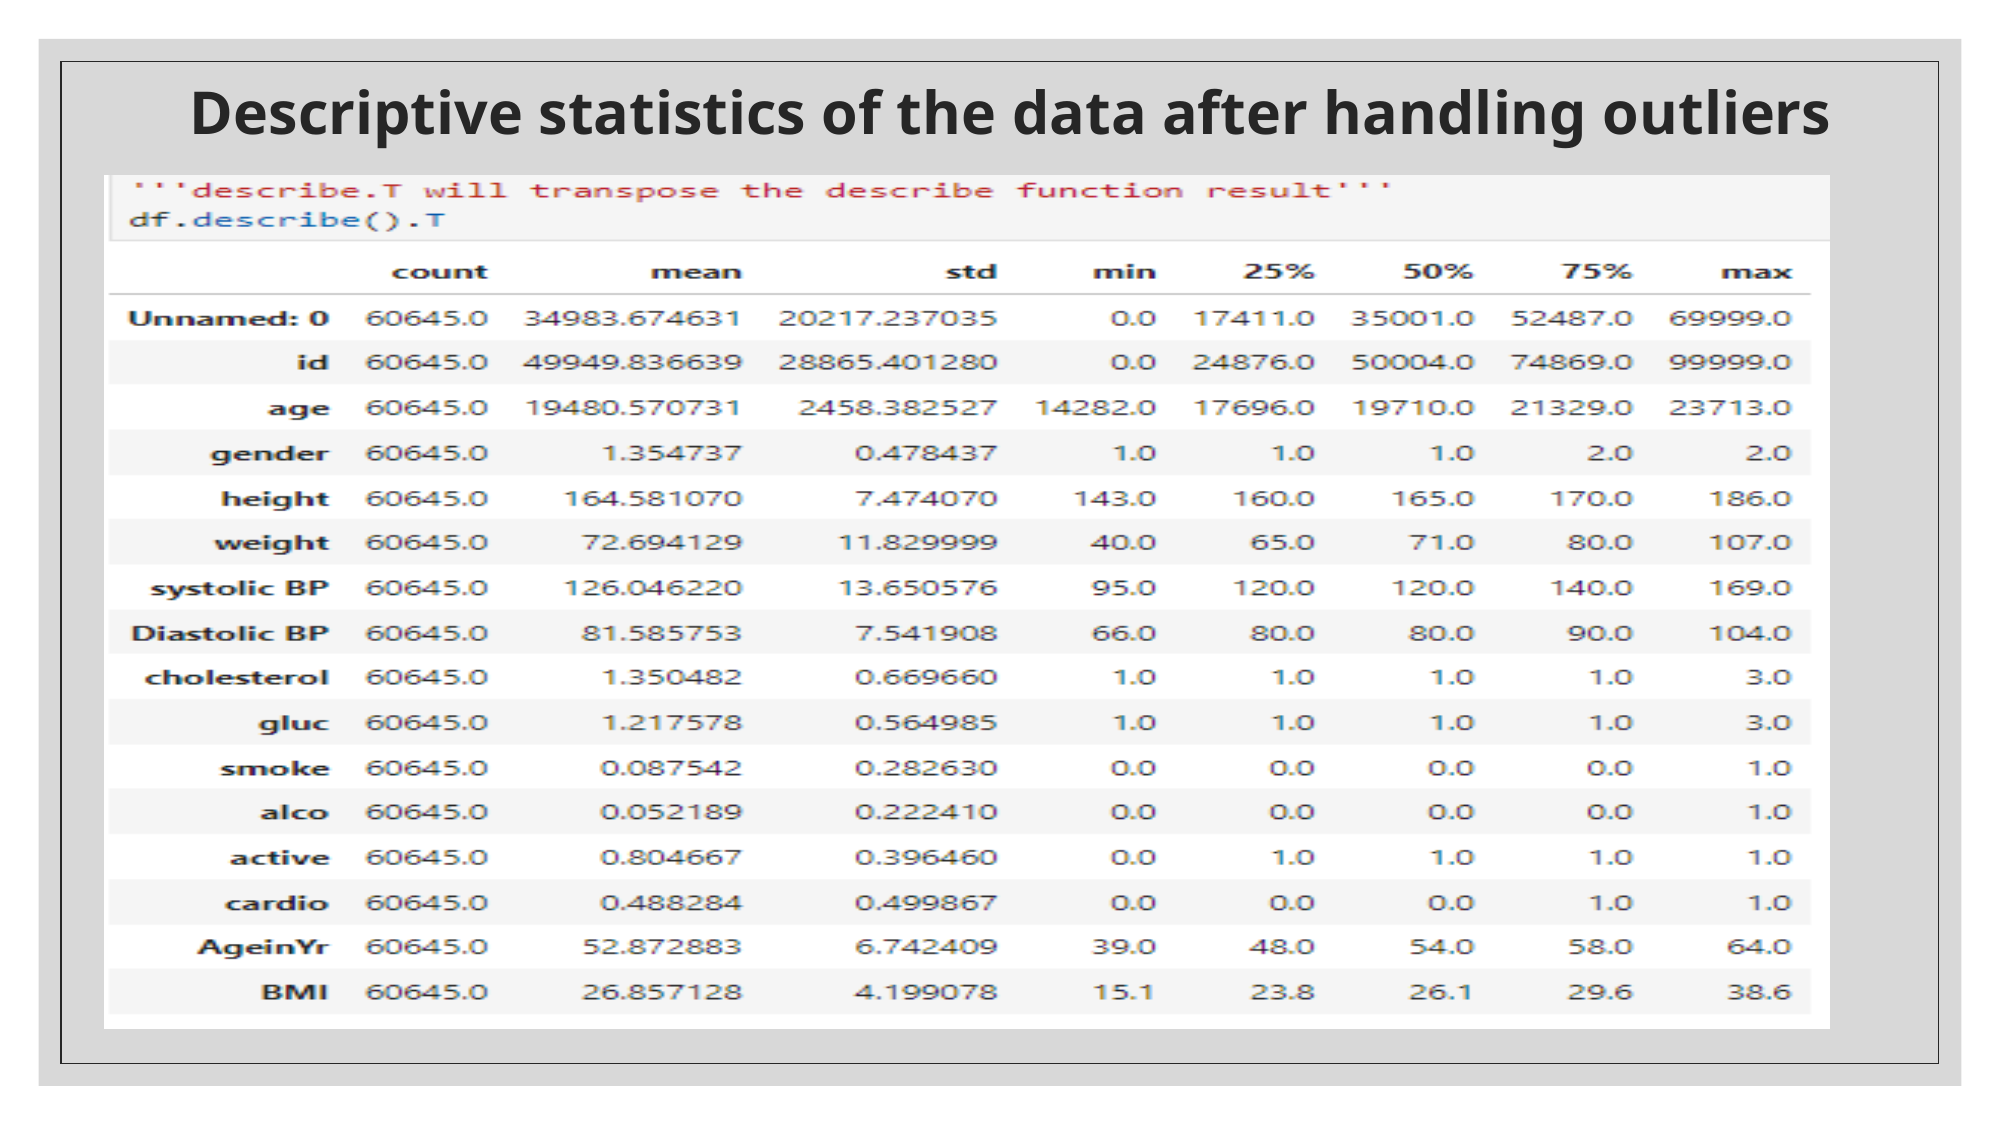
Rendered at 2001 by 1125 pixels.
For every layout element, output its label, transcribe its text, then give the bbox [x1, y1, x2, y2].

picture [104, 175, 1830, 1029]
title Descriptive statistics of the data after handling outliers [174, 72, 1901, 158]
